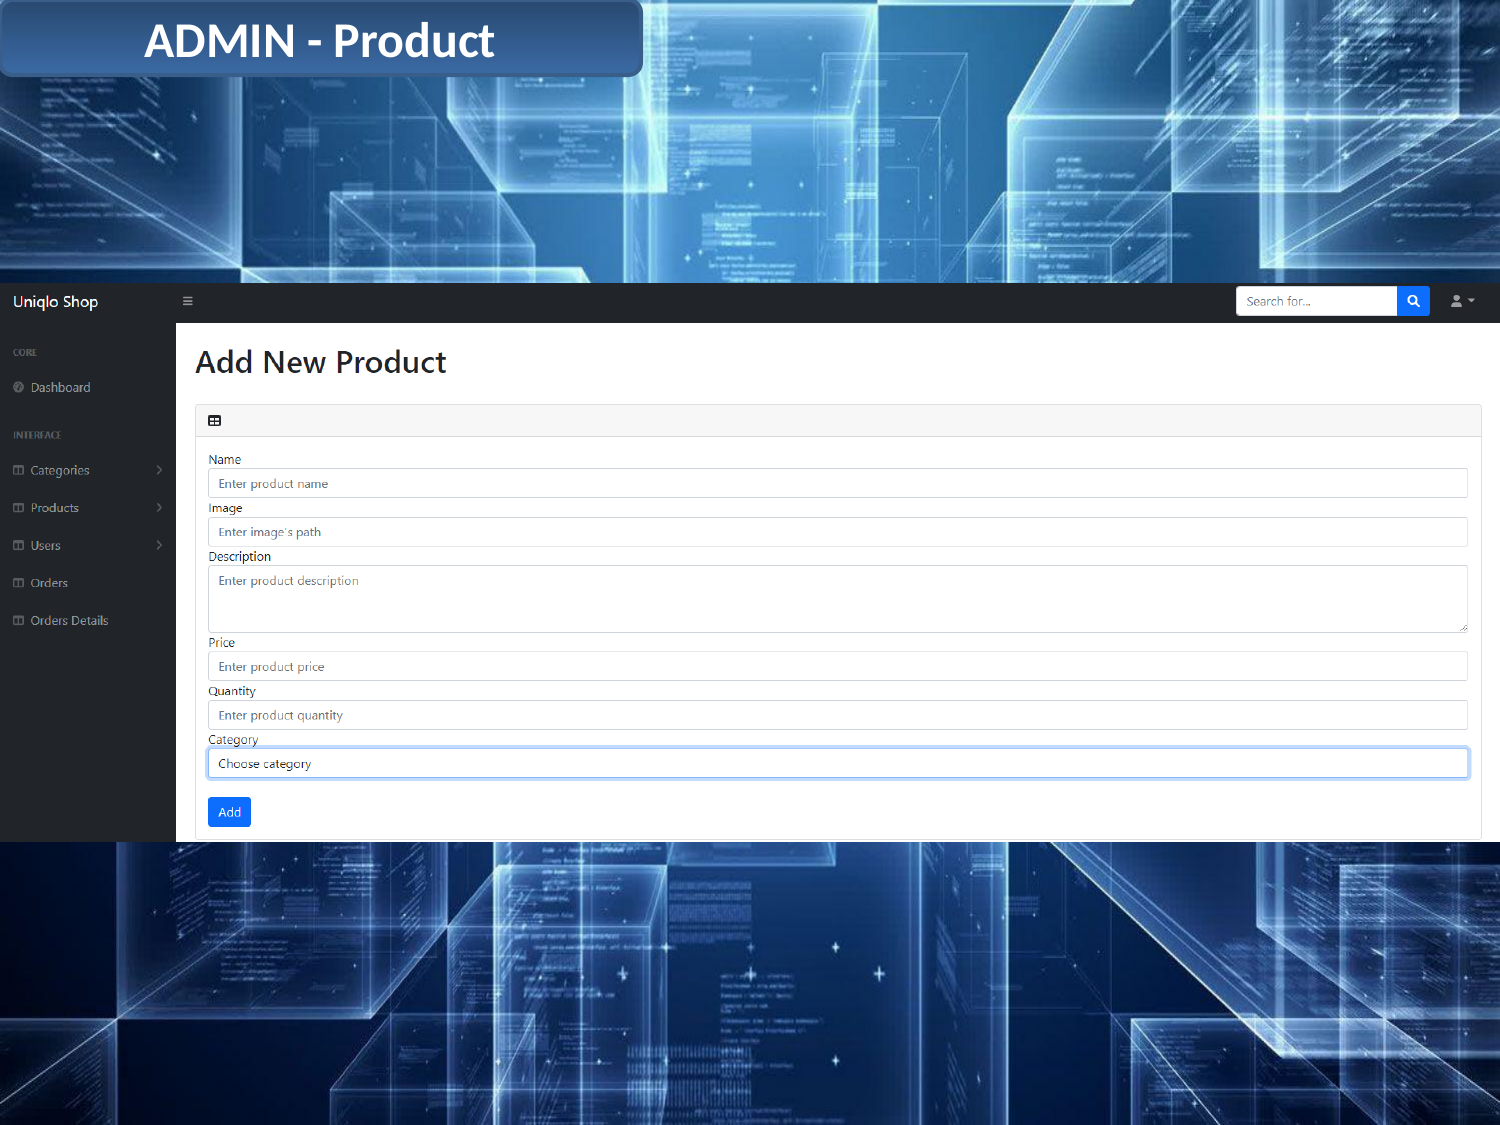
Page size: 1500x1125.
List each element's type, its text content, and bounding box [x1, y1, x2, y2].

text_box ADMIN - Product [0, 0, 641, 75]
picture [0, 0, 1500, 1125]
picture [0, 0, 7, 7]
